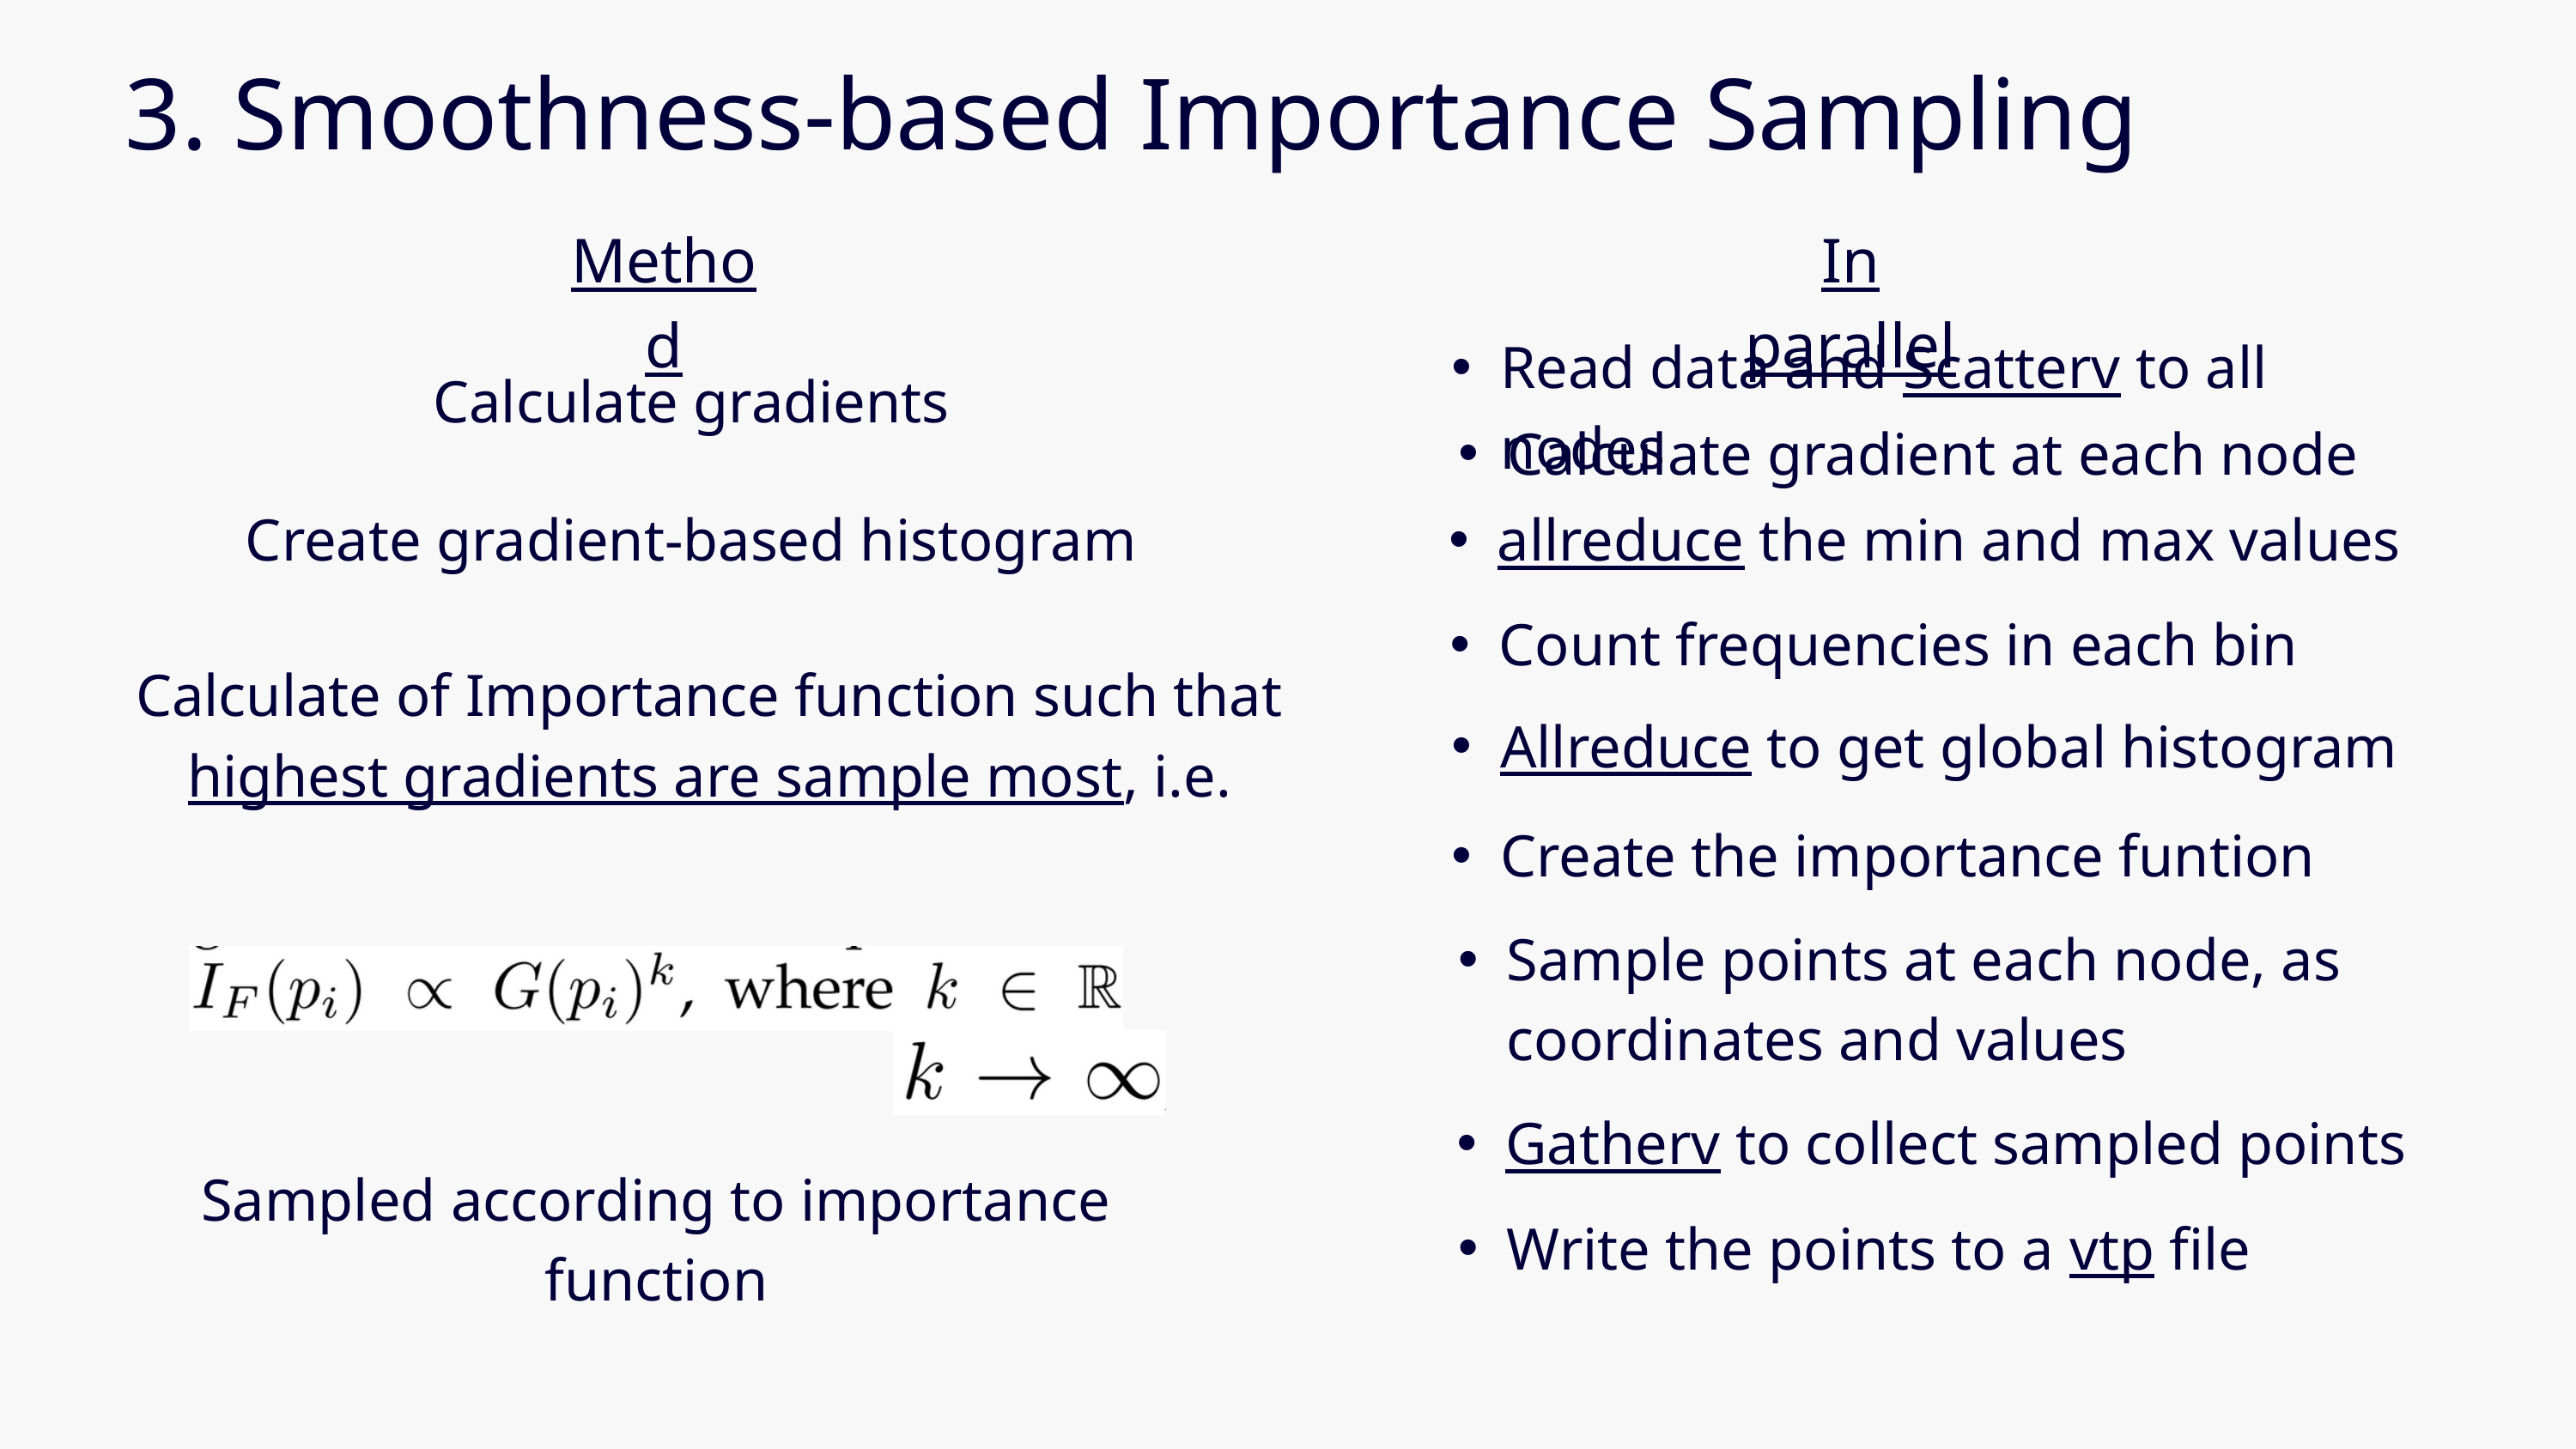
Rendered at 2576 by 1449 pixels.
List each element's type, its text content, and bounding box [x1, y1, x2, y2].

text_box [189, 946, 1124, 1031]
text_box Gatherv to collect sampled points [1408, 1095, 2430, 1176]
text_box Create the importance funtion [1402, 808, 2425, 888]
text_box Allreduce to get global histogram [1402, 699, 2425, 779]
text_box Method [560, 209, 769, 354]
text_box Count frequencies in each bin [1401, 597, 2423, 677]
text_box Read data and Scatterv to all nodes [1402, 319, 2426, 481]
text_box In parallel [1710, 209, 1990, 319]
text_box Calculate gradients [189, 354, 1194, 434]
text_box Sample points at each node, as coordinates and values [1409, 912, 2432, 1073]
text_box Create gradient-based histogram [189, 492, 1194, 573]
text_box Calculate of Importance function such that highest gradients are sample most, i.e. [102, 647, 1318, 809]
text_box [892, 1030, 1166, 1115]
text_box 3. Smoothness-based Importance Sampling [125, 52, 2315, 170]
text_box Write the points to a vtp file [1409, 1201, 2432, 1282]
text_box Sampled according to importance function [102, 1151, 1211, 1313]
text_box Calculate gradient at each node [1409, 406, 2433, 487]
text_box allreduce the min and max values [1400, 492, 2422, 573]
